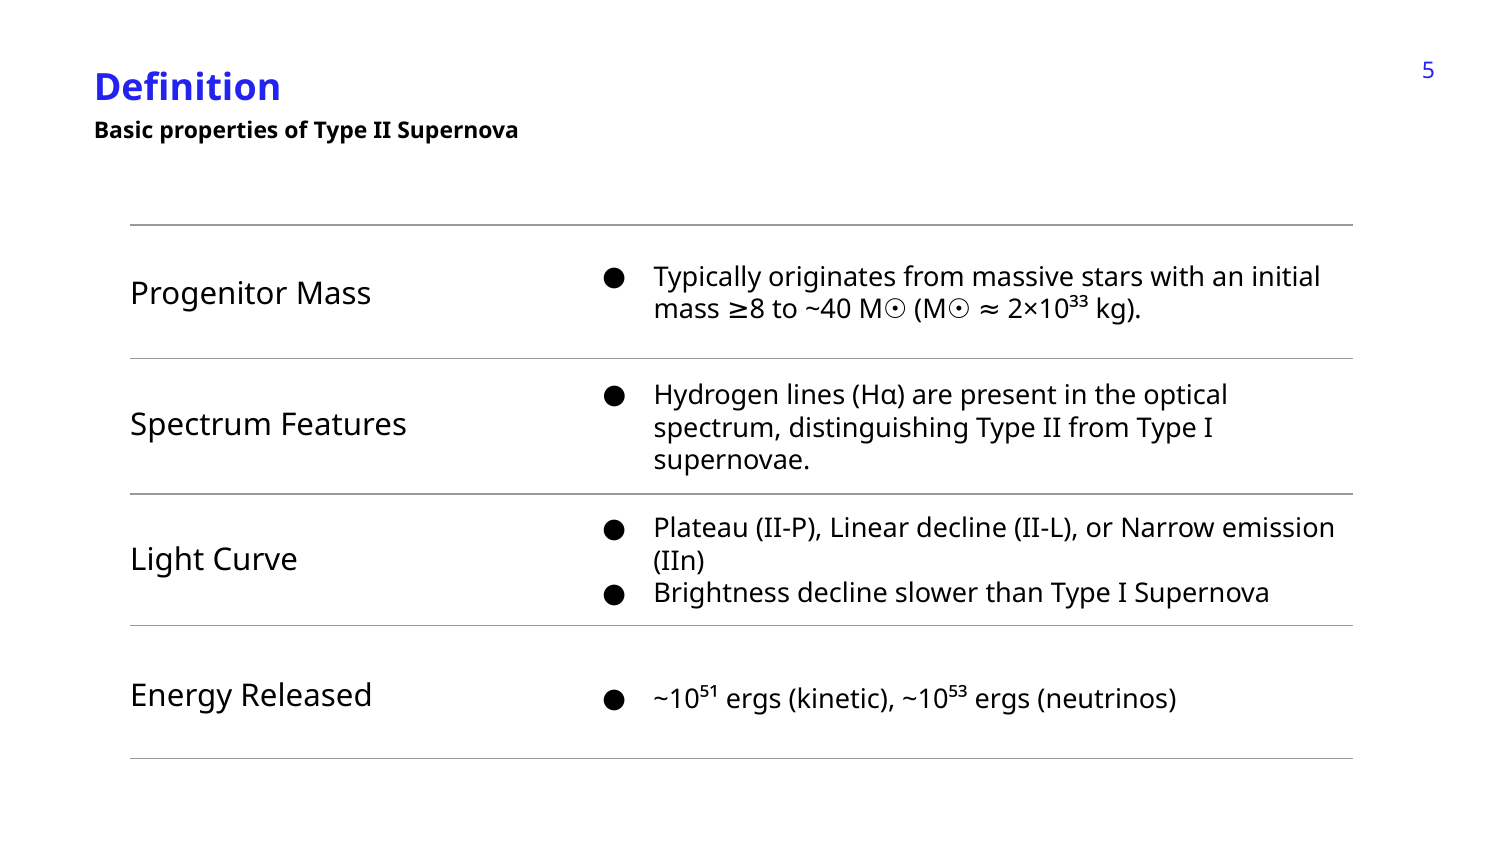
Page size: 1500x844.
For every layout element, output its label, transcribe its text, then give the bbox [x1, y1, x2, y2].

title Light Curve [115, 523, 450, 588]
title Hydrogen lines (Hα) are present in the optical spectrum, distinguishing Type II from Type I supernovae. [563, 382, 1353, 470]
title Energy Released [115, 660, 450, 724]
title ~10⁵¹ ergs (kinetic), ~10⁵³ ergs (neutrinos) [563, 666, 1353, 718]
subtitle Definition [78, 47, 669, 103]
list Basic properties of Type II Supernova [78, 100, 880, 162]
title Progenitor Mass [115, 258, 450, 321]
slide_number ‹#› [1392, 41, 1450, 71]
title Spectrum Features [115, 389, 450, 453]
title Plateau (II-P), Linear decline (II-L), or Narrow emission (IIn) Brightness decline slower than Type I Supernova [563, 532, 1353, 587]
title Typically originates from massive stars with an initial mass ≥8 to ~40 M☉ (M☉ ≈ 2×10³³ kg). [563, 233, 1353, 350]
